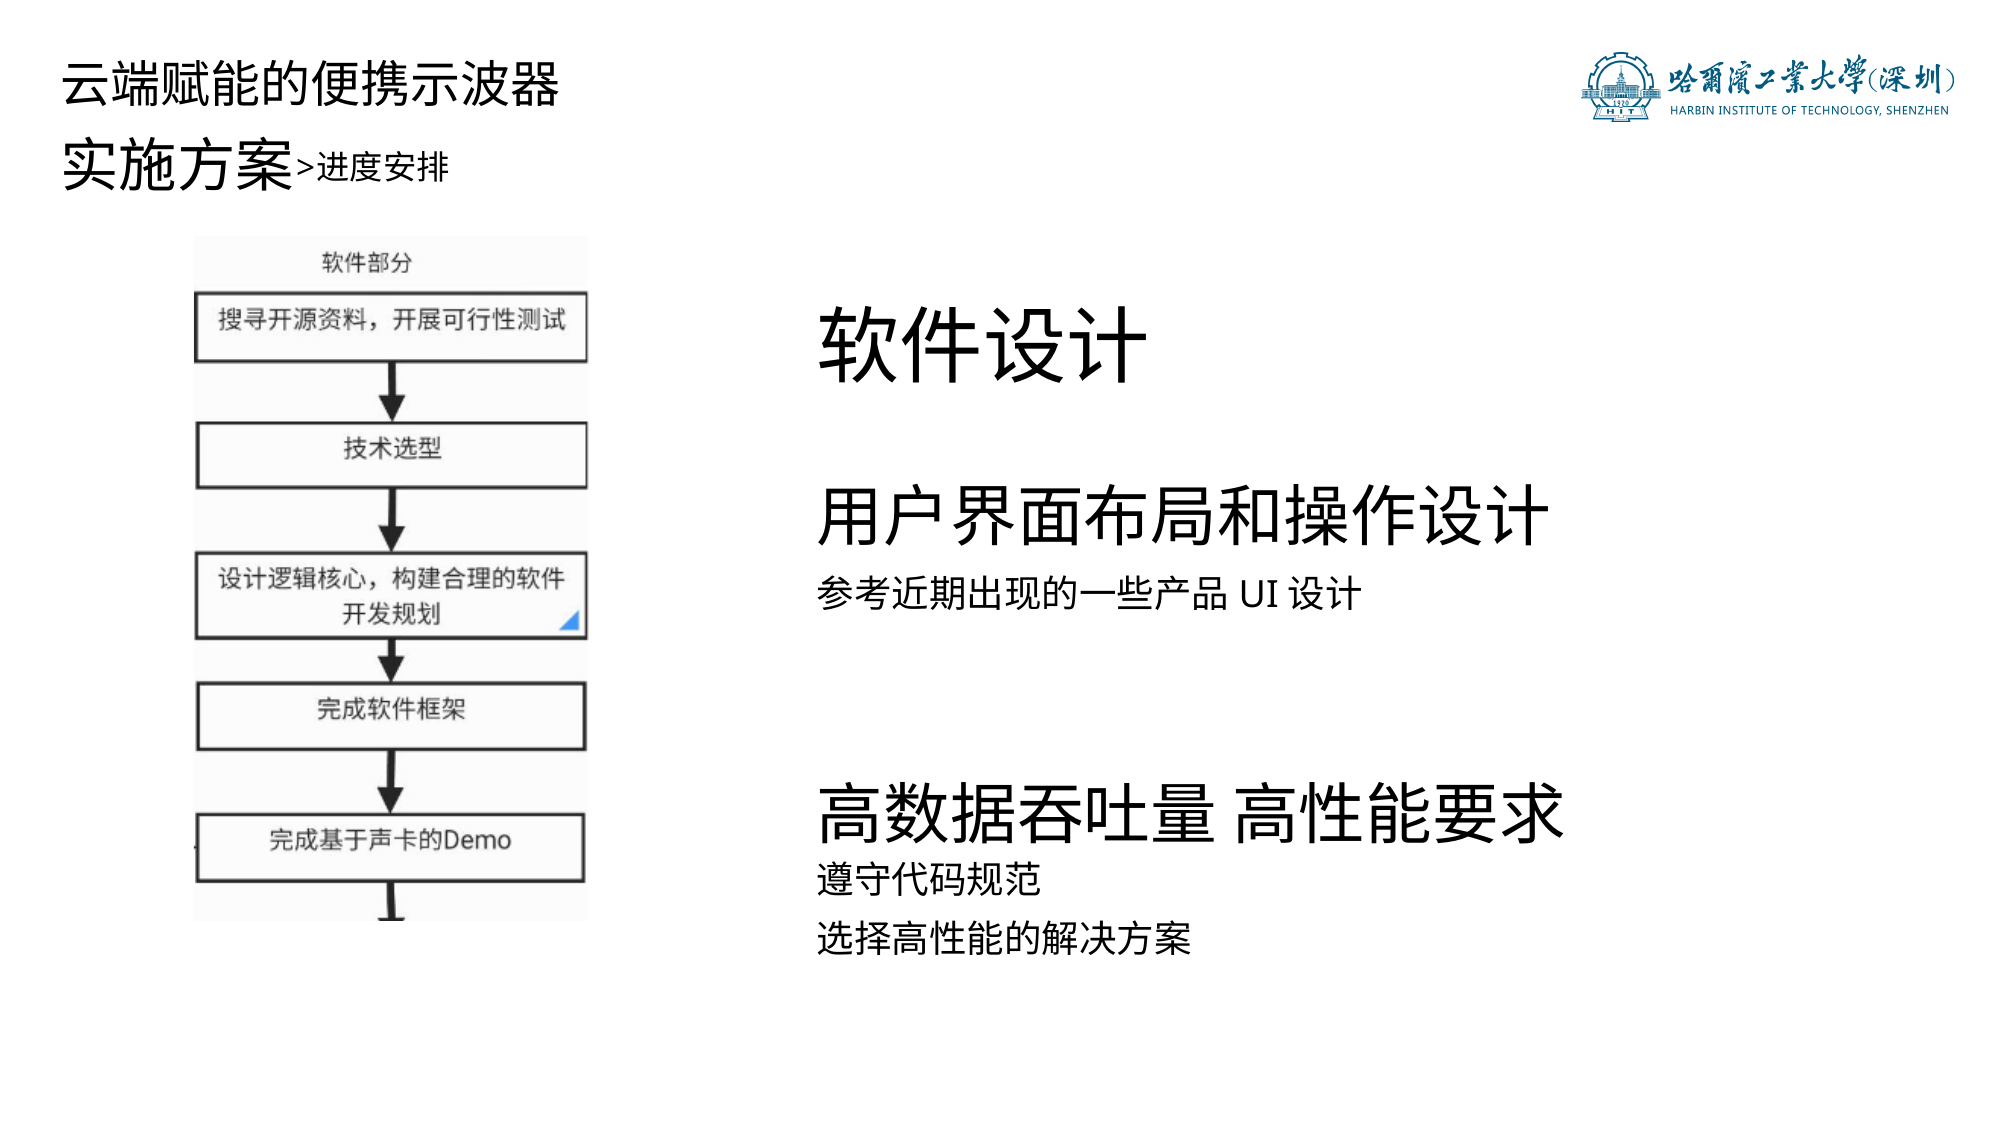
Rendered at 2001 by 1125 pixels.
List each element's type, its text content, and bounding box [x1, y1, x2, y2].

text_box 实施方案 [46, 121, 316, 206]
text_box 云端赋能的便携示波器 [46, 45, 603, 121]
picture [193, 236, 598, 921]
text_box 高数据吞吐量 高性能要求 [802, 764, 1629, 848]
text_box 选择高性能的解决方案 [802, 907, 1629, 968]
text_box 用户界面布局和操作设计 [802, 466, 1629, 562]
text_box 软件设计 [802, 285, 1521, 401]
text_box 遵守代码规范 [802, 848, 1629, 907]
text_box 参考近期出现的一些产品UI设计 [802, 562, 1629, 623]
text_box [277, 138, 520, 194]
picture [1581, 52, 1954, 122]
